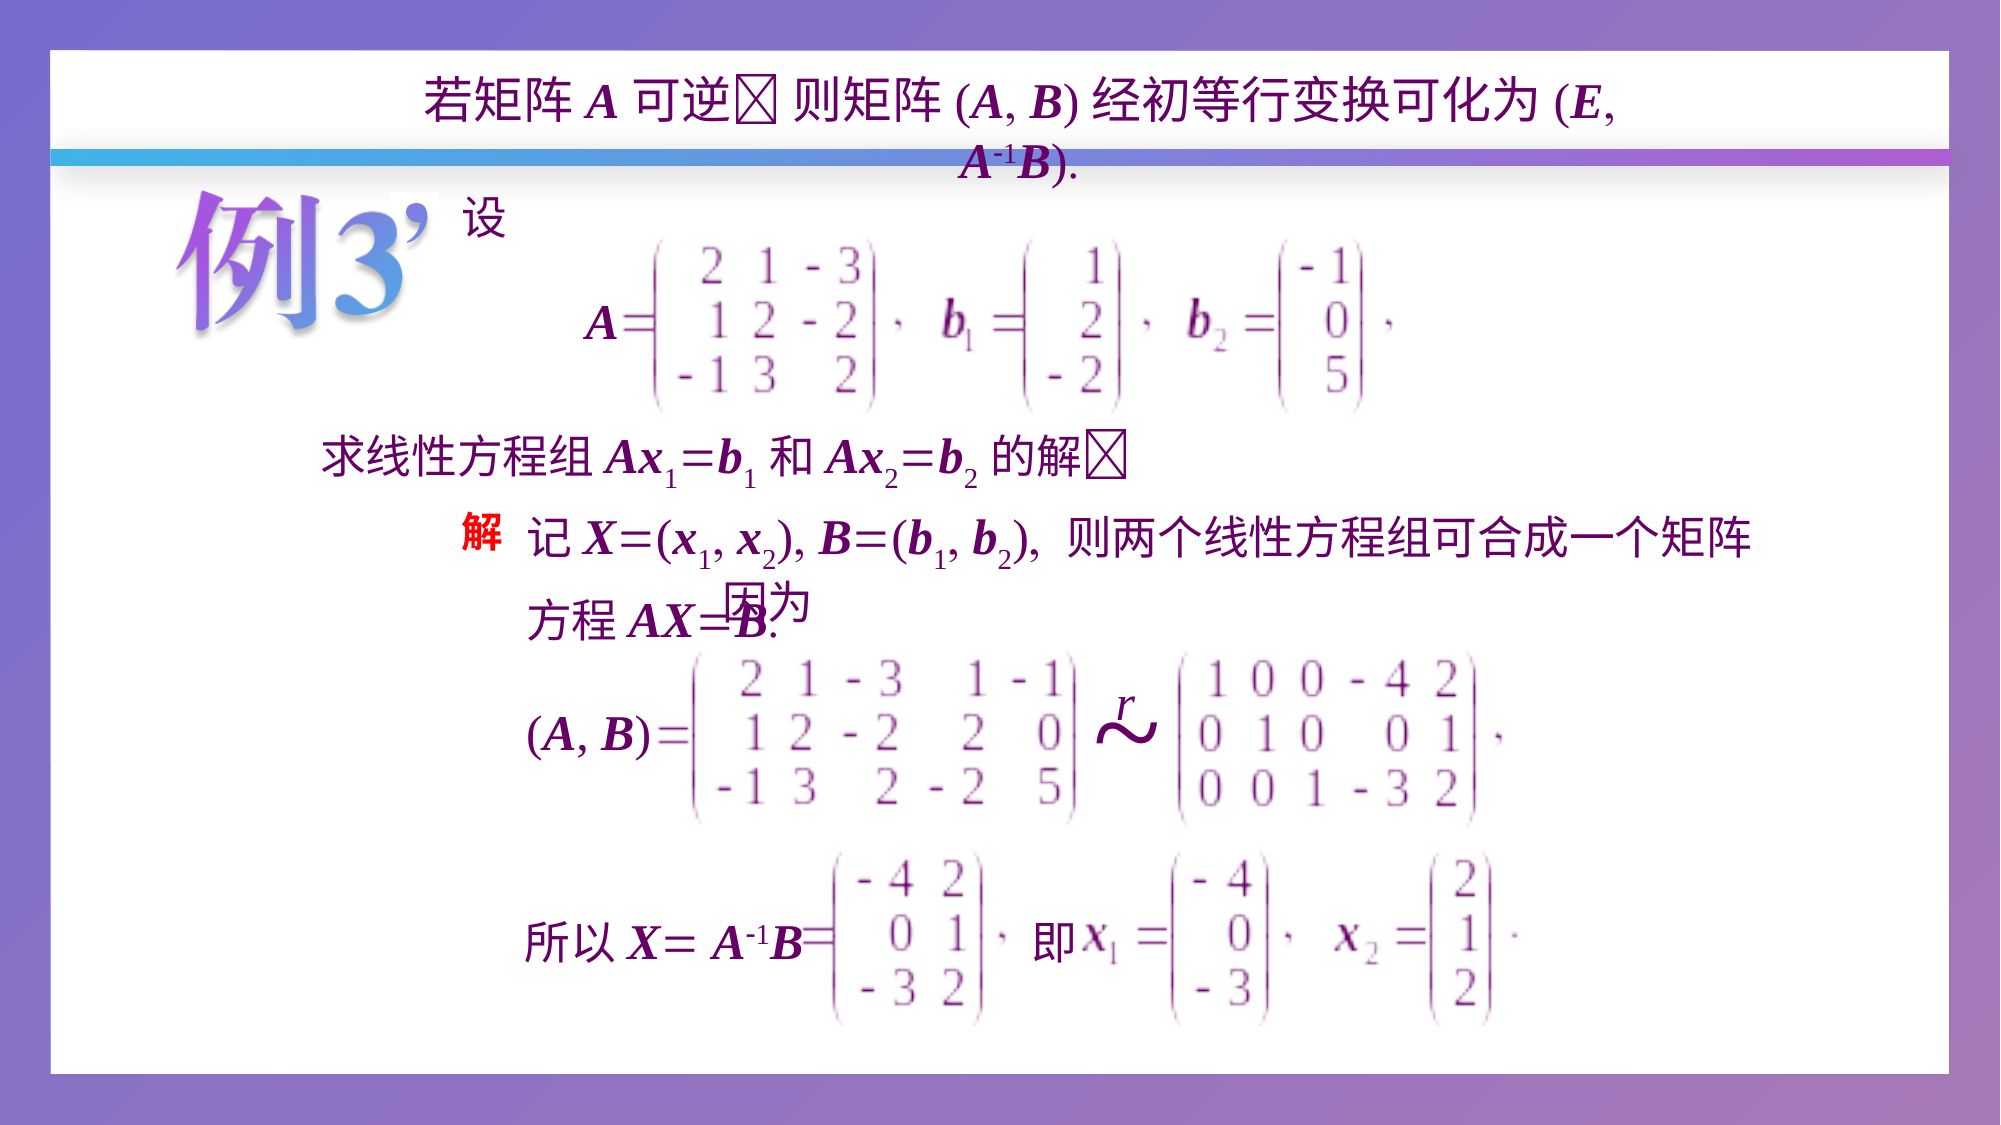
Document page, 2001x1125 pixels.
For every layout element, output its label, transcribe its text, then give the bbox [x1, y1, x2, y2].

picture [792, 840, 1018, 1031]
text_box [166, 185, 1431, 485]
text_box 因为 [722, 573, 825, 629]
text_box 所以X A1B [524, 897, 792, 970]
text_box [1666, 148, 1953, 167]
text_box 记X(x1 x2) B(b1 b2) 则两个线性方程组可合成一个矩阵方程AXB [526, 490, 1779, 648]
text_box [1093, 641, 1575, 840]
text_box [49, 148, 374, 167]
text_box [0, 0, 2000, 1125]
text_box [1031, 840, 1538, 1031]
text_box 解 [461, 506, 504, 557]
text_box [513, 637, 1087, 836]
text_box 若矩阵A可逆 则矩阵(A B)经初等行变换可化为(E A1B) [374, 68, 1666, 189]
